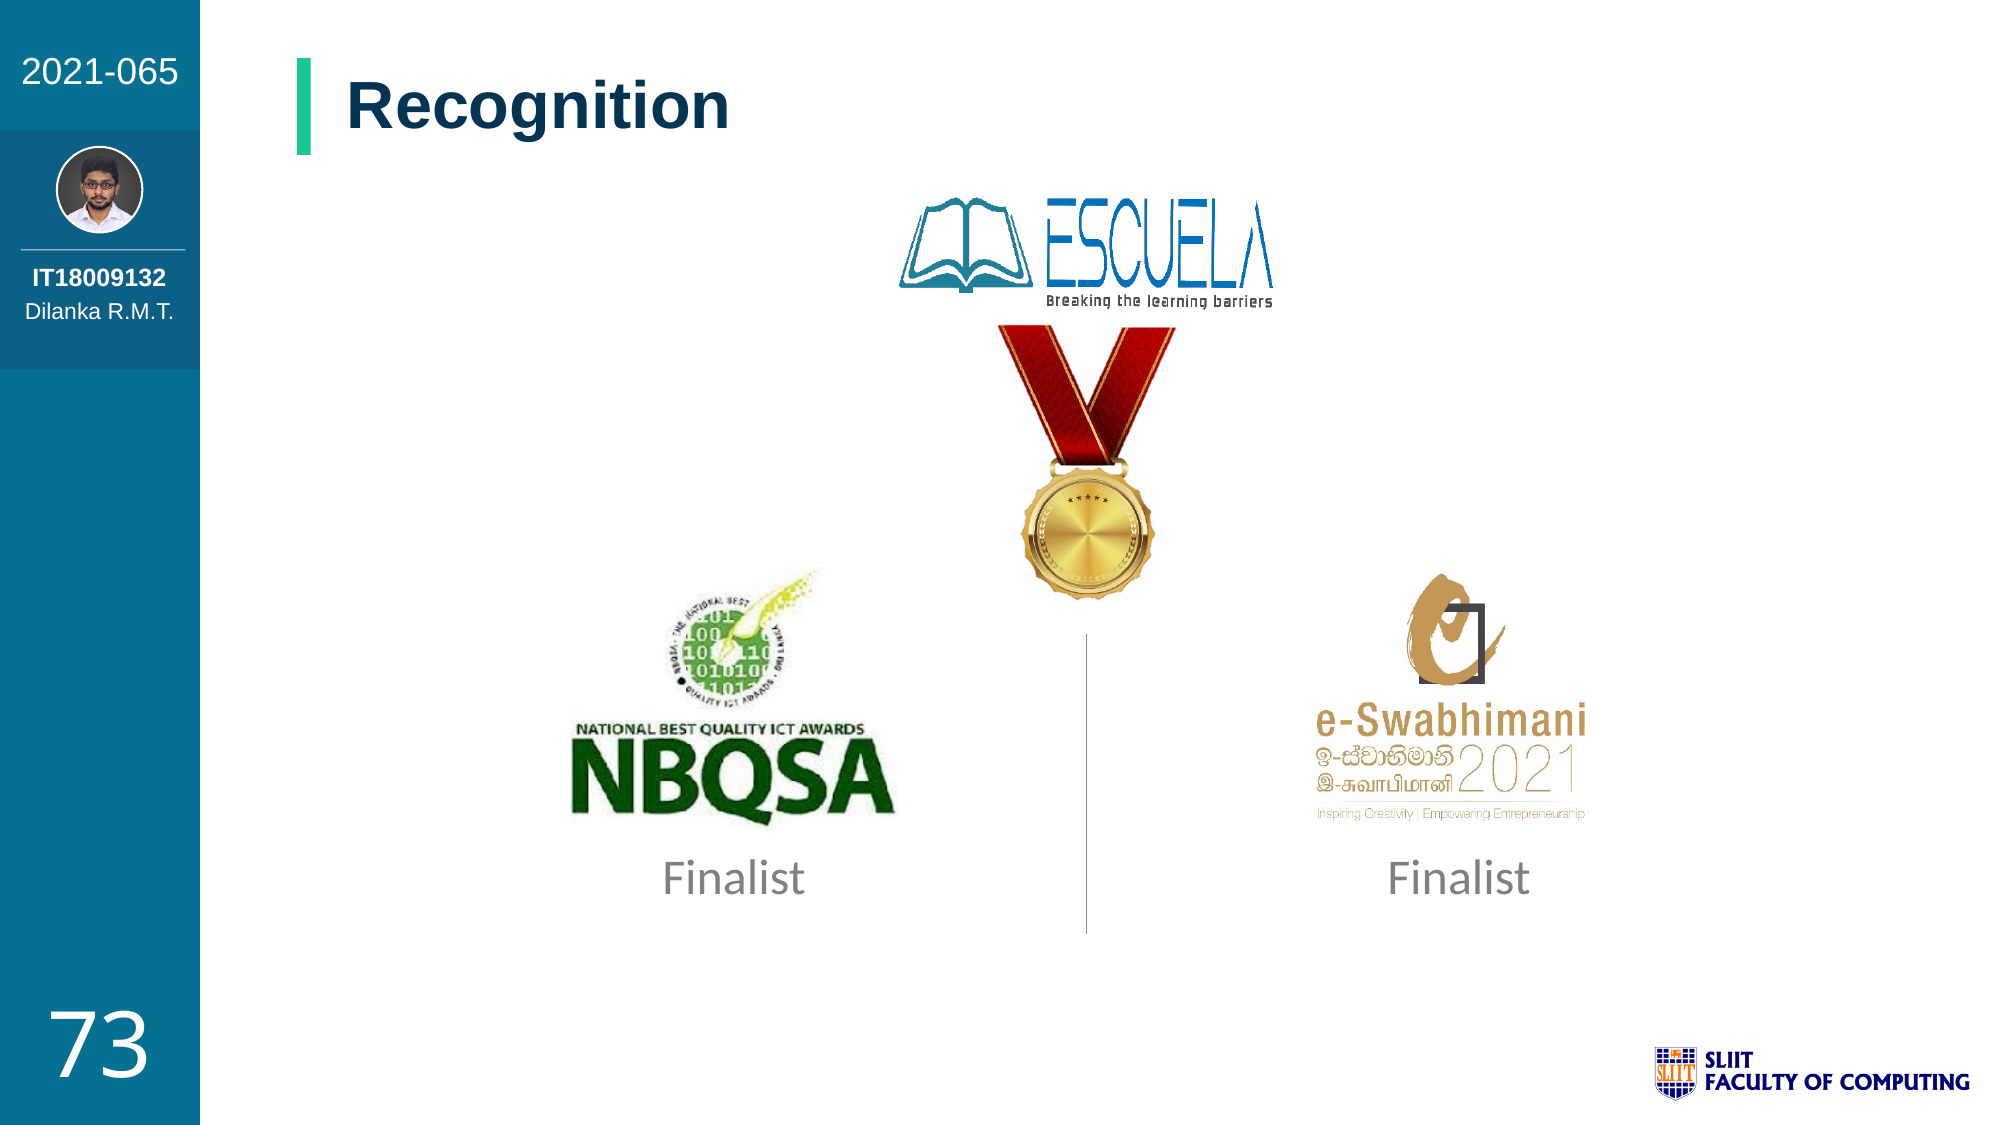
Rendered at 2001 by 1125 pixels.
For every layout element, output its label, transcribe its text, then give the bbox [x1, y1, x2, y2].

text_box Finalist [1372, 836, 1546, 912]
picture [1637, 1027, 1983, 1118]
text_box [1311, 562, 1596, 830]
picture [56, 146, 143, 233]
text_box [297, 54, 749, 155]
picture [898, 138, 1276, 611]
text_box IT18009132 [17, 253, 182, 288]
text_box Dilanka R.M.T. [9, 288, 190, 331]
picture [570, 562, 899, 830]
text_box 73 [32, 977, 168, 1103]
text_box Finalist [647, 836, 821, 912]
